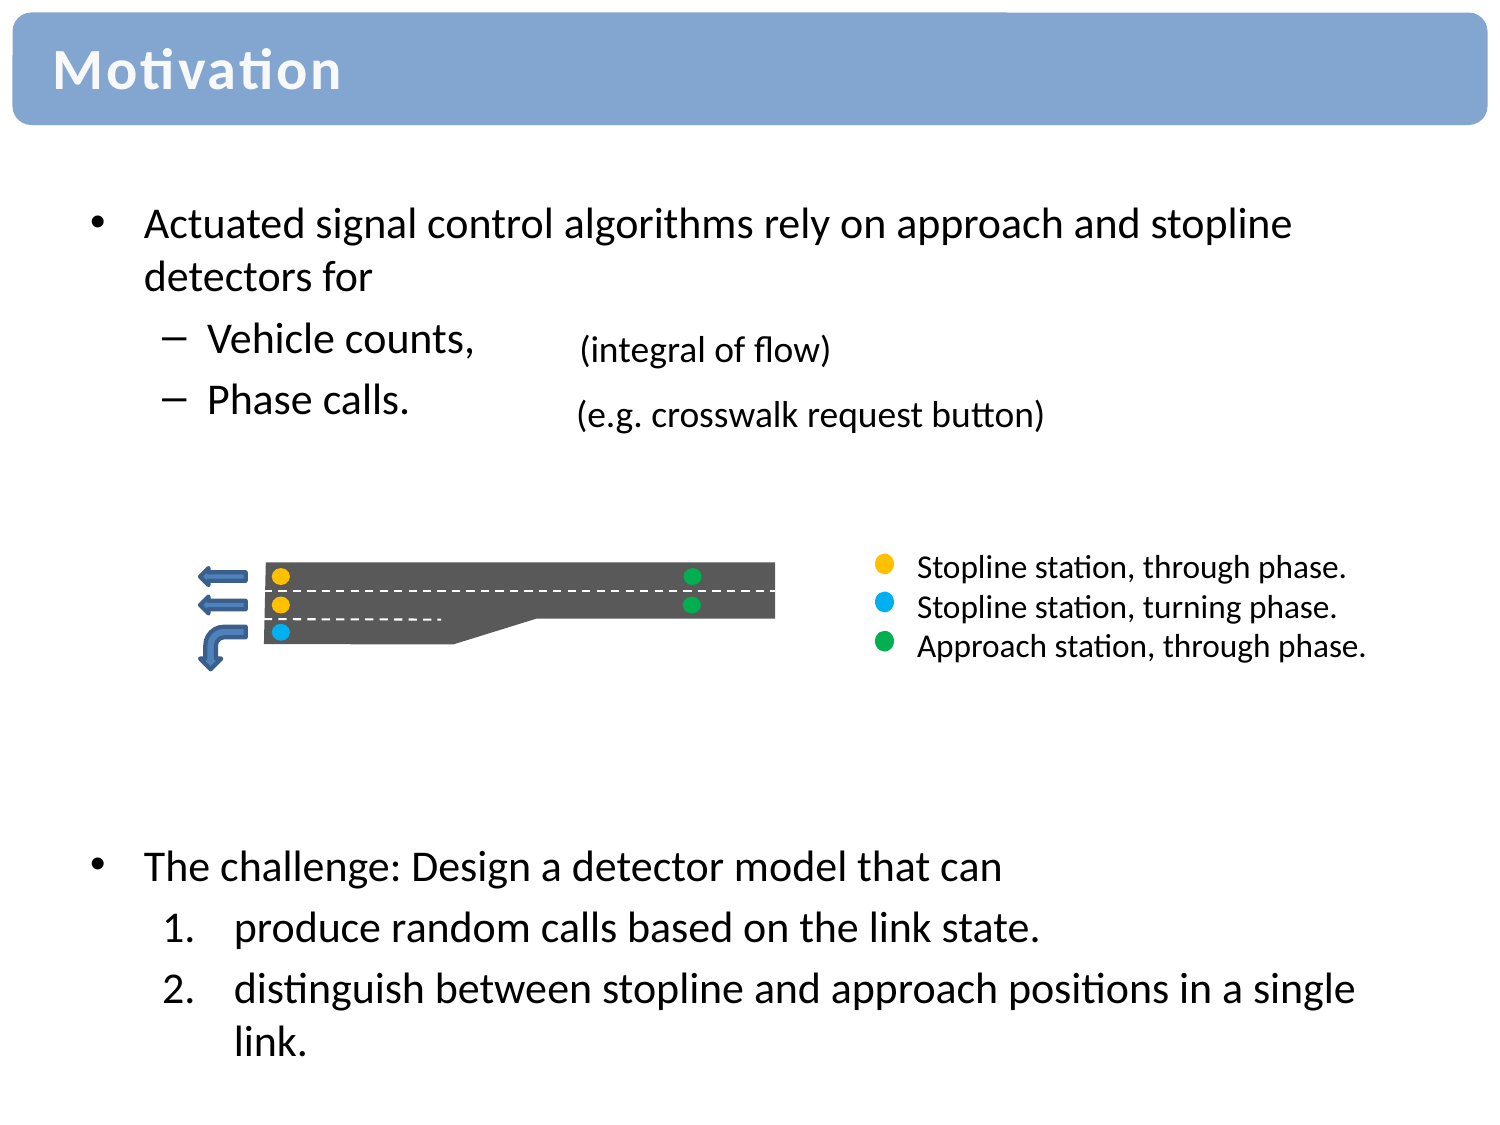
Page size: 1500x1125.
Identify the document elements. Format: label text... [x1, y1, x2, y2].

list Actuated signal control algorithms rely on approach and stopline detectors for Vehicle counts, Phase calls. The challenge: Design a detector model that can produce random calls based on the link state. distinguish between stopline and approach positions in a single link. [75, 187, 1425, 1075]
text_box (e.g. crosswalk request button) [561, 382, 1061, 443]
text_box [874, 537, 1386, 674]
title Motivation [37, 32, 1450, 100]
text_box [199, 562, 776, 670]
text_box (integral of flow) [564, 317, 847, 377]
